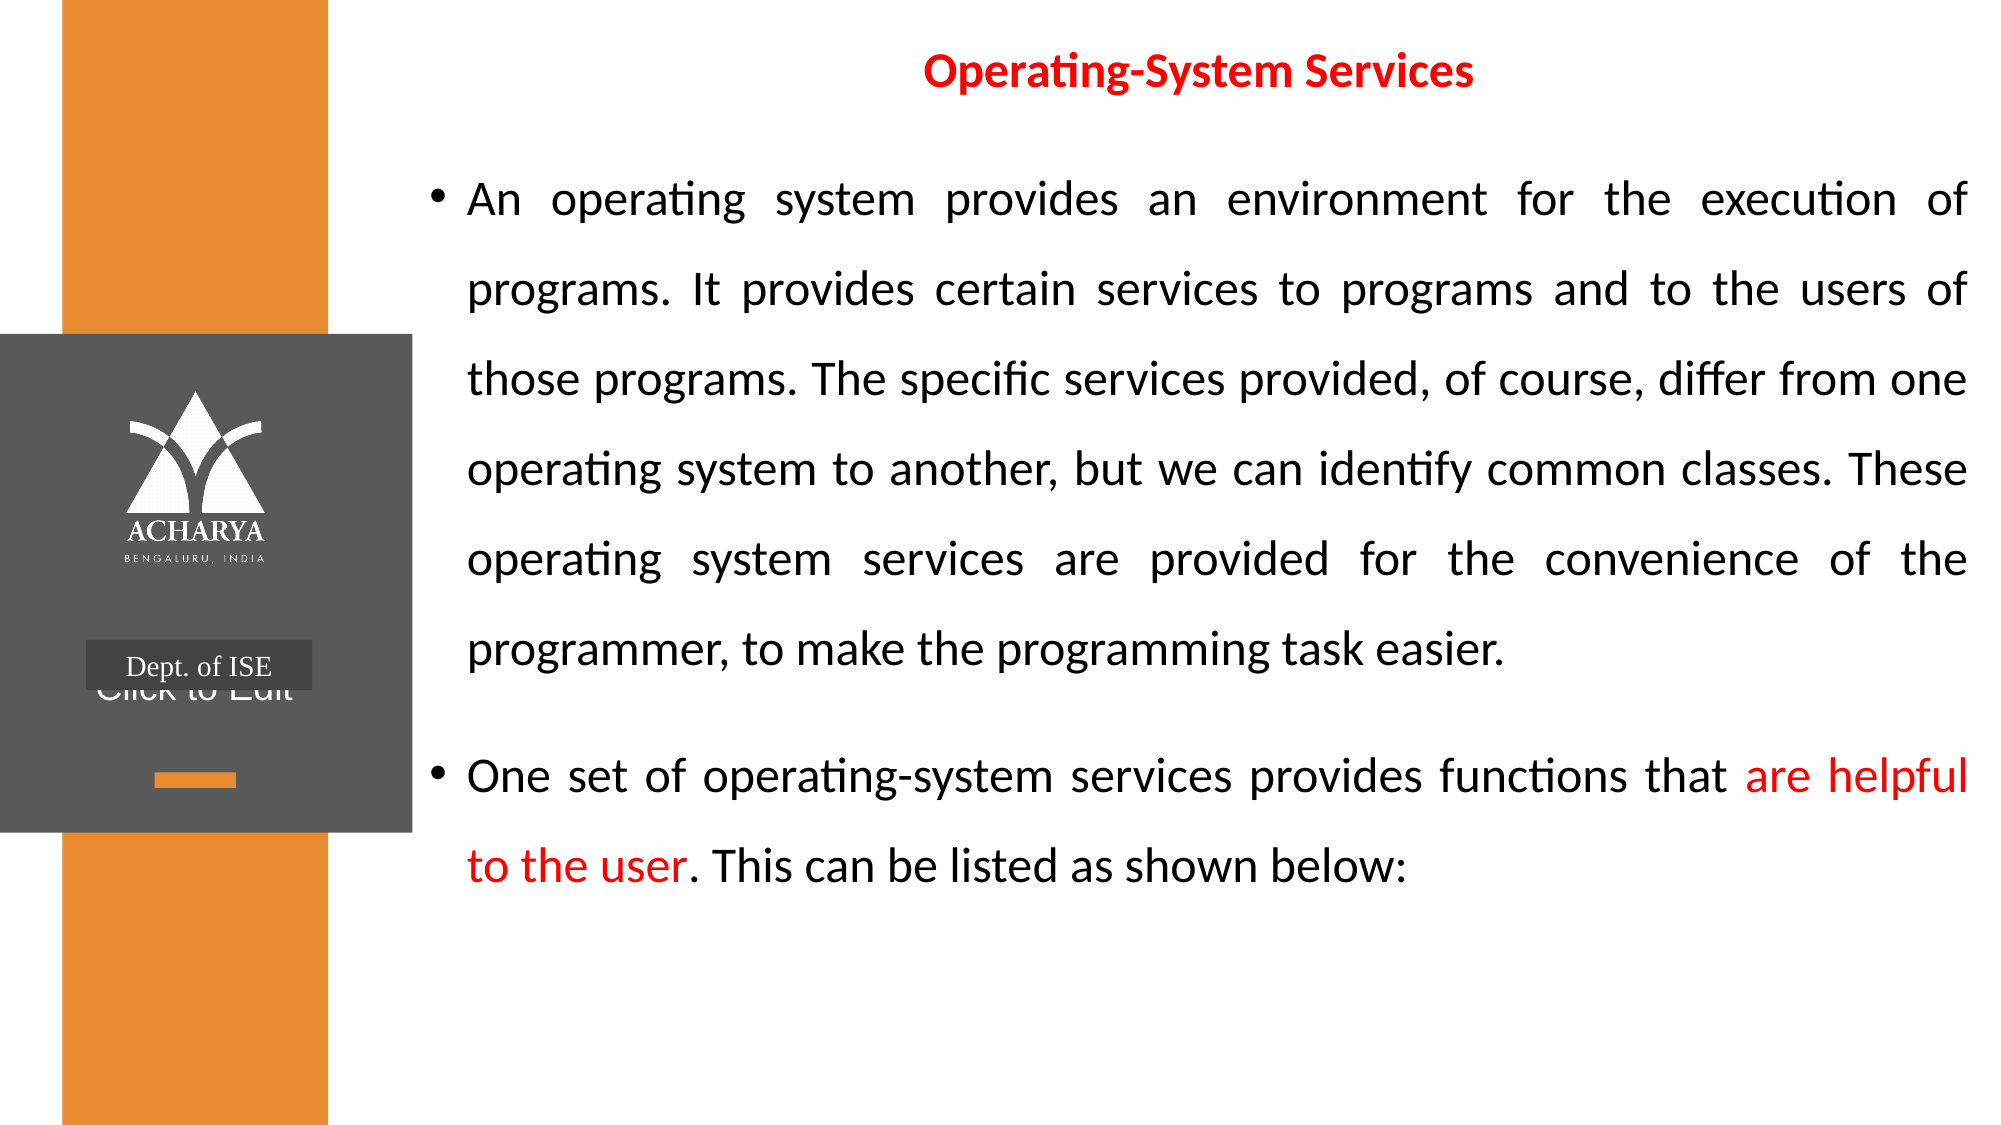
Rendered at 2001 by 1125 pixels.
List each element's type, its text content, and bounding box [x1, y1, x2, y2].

list Operating-System Services An operating system provides an environment for the execution of programs. It provides certain services to programs and to the users of those programs. The specific services provided, of course, differ from one operating system to another, but we can identify common classes. These operating system services are provided for the convenience of the programmer, to make the programming task easier. One set of operating-system services provides functions that are helpful to the user. This can be listed as shown below: [414, 0, 1984, 1125]
picture [125, 391, 265, 564]
text_box Dept. of ISE [85, 639, 313, 691]
